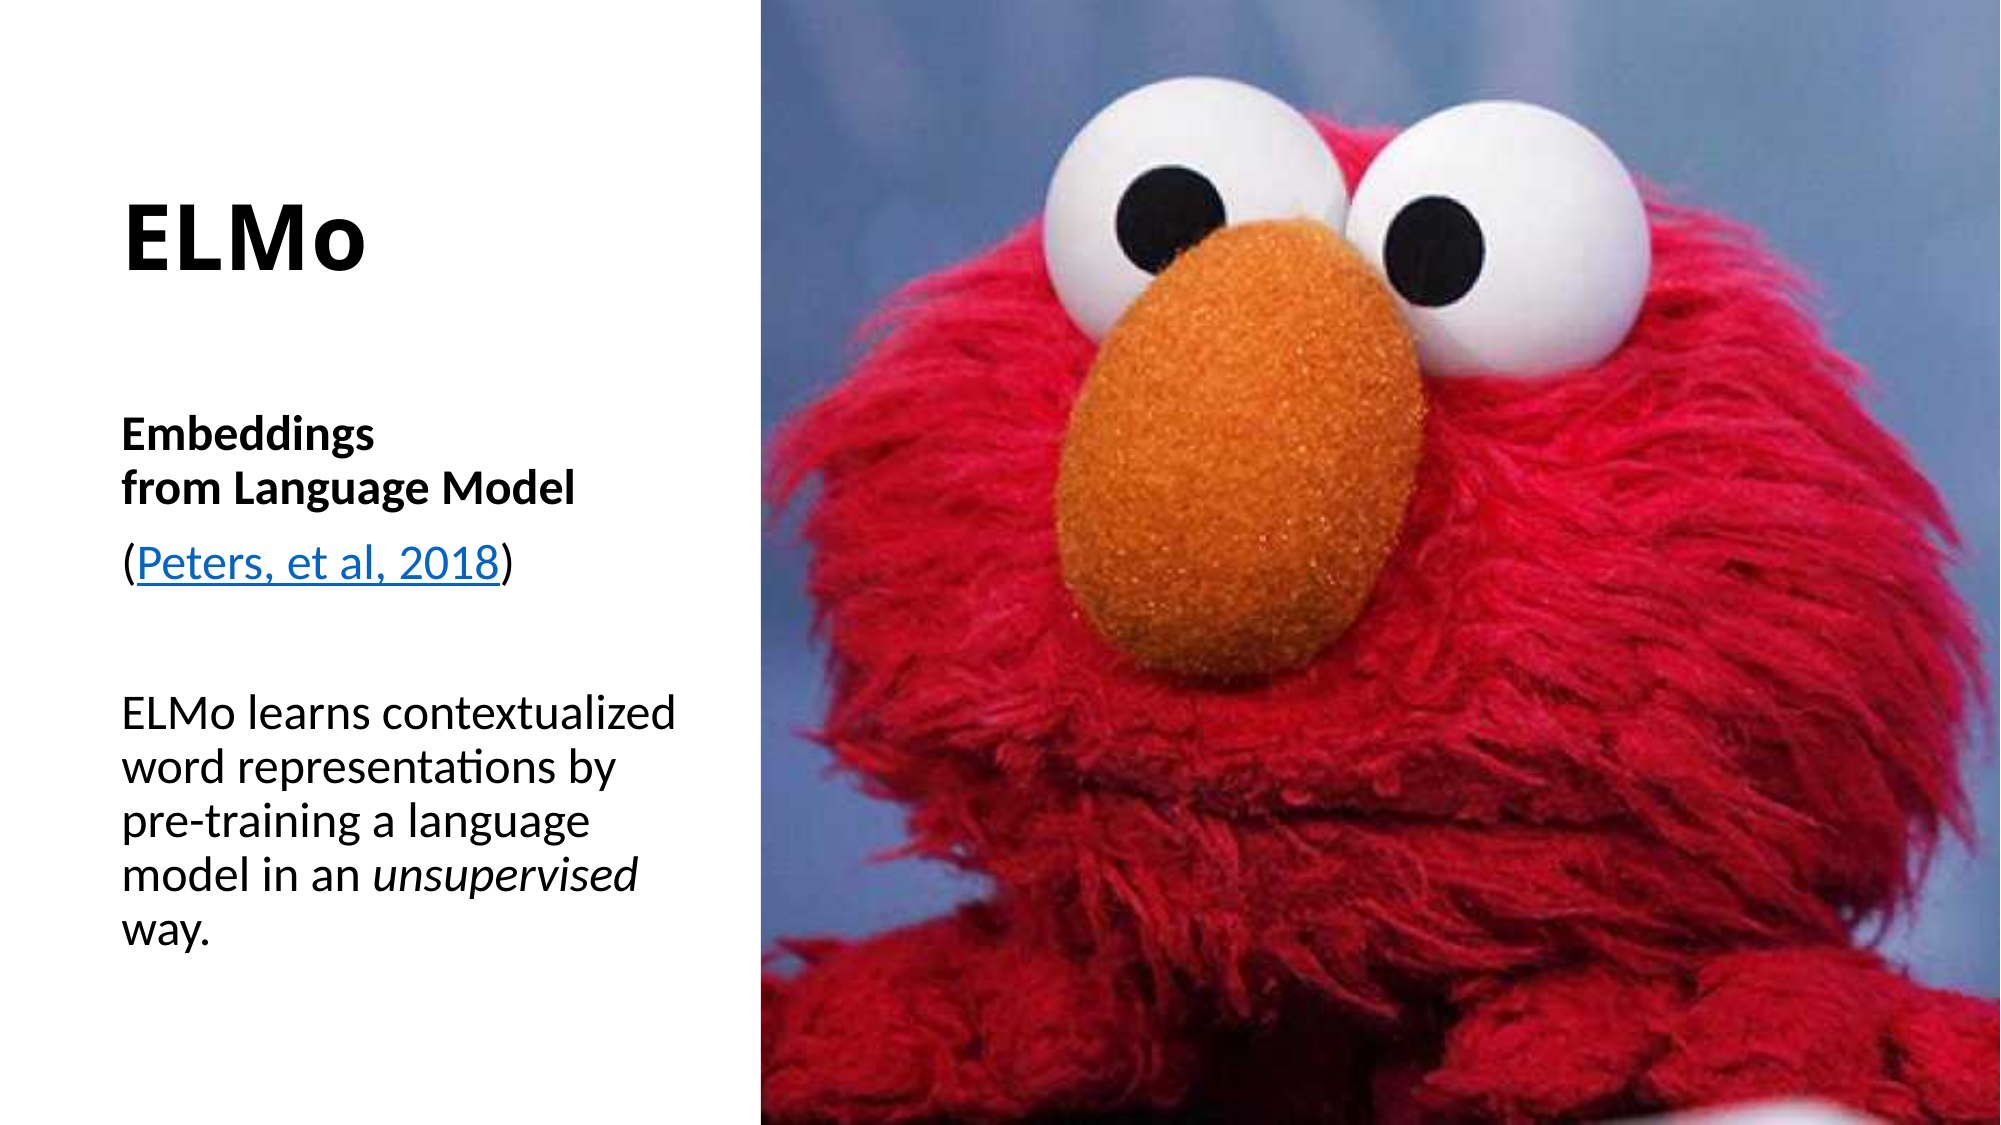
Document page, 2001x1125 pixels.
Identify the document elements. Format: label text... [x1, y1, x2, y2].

picture [760, 0, 2000, 1125]
title ELMo [106, 103, 706, 379]
list Embeddings from Language Model (Peters, et al, 2018) ELMo learns contextualized word representations by pre-training a language model in an unsupervised way. [106, 399, 706, 1021]
